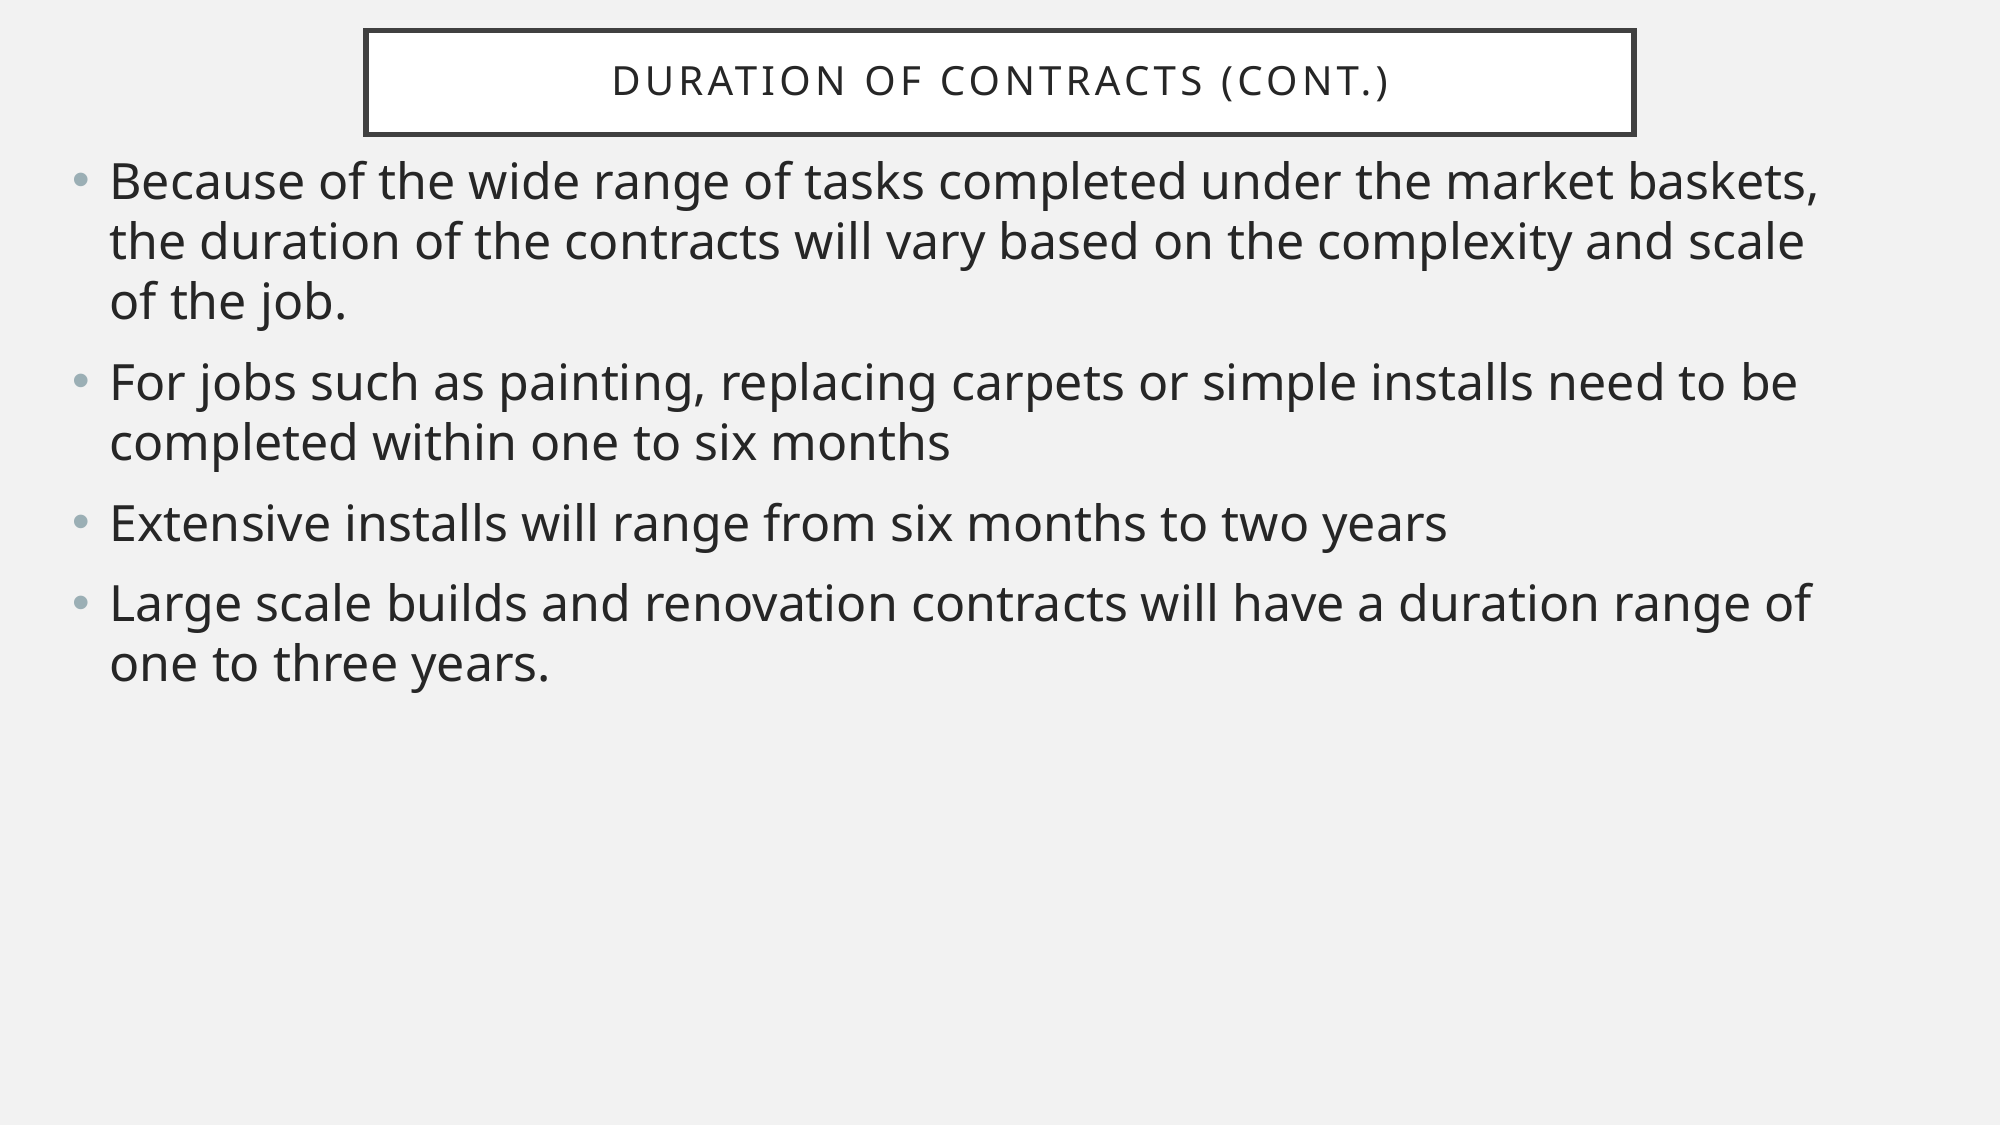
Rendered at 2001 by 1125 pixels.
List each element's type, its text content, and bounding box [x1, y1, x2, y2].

list Because of the wide range of tasks completed under the market baskets, the duration of the contracts will vary based on the complexity and scale of the job. For jobs such as painting, replacing carpets or simple installs need to be completed within one to six months Extensive installs will range from six months to two years Large scale builds and renovation contracts will have a duration range of one to three years. [57, 141, 1878, 1095]
title Duration of contracts (cont.) [363, 28, 1637, 137]
